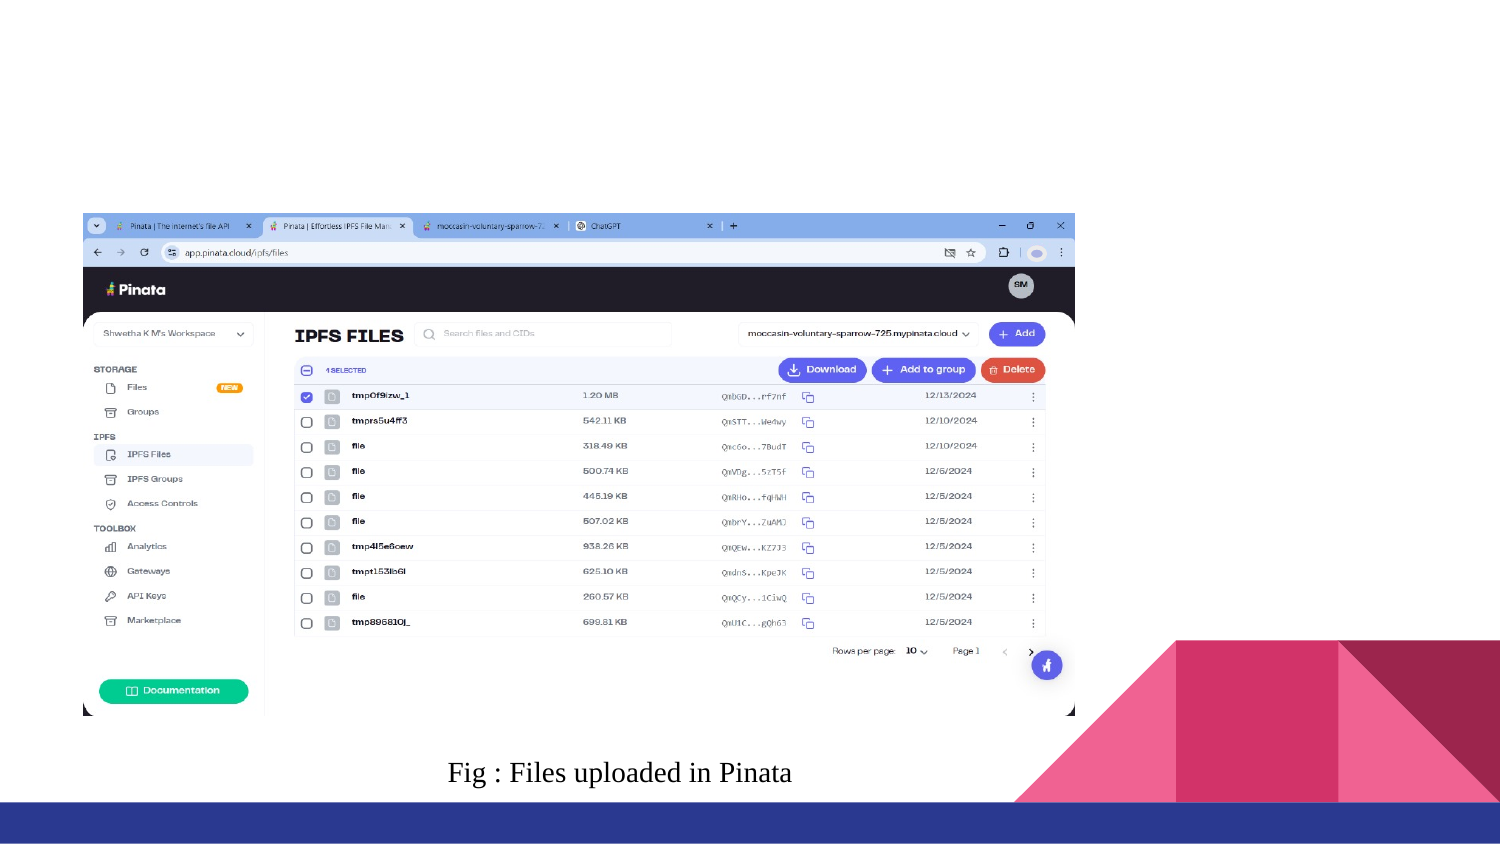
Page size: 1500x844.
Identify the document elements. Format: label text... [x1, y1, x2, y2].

text_box Fig : Files uploaded in Pinata [432, 746, 1029, 796]
picture [83, 213, 1076, 716]
